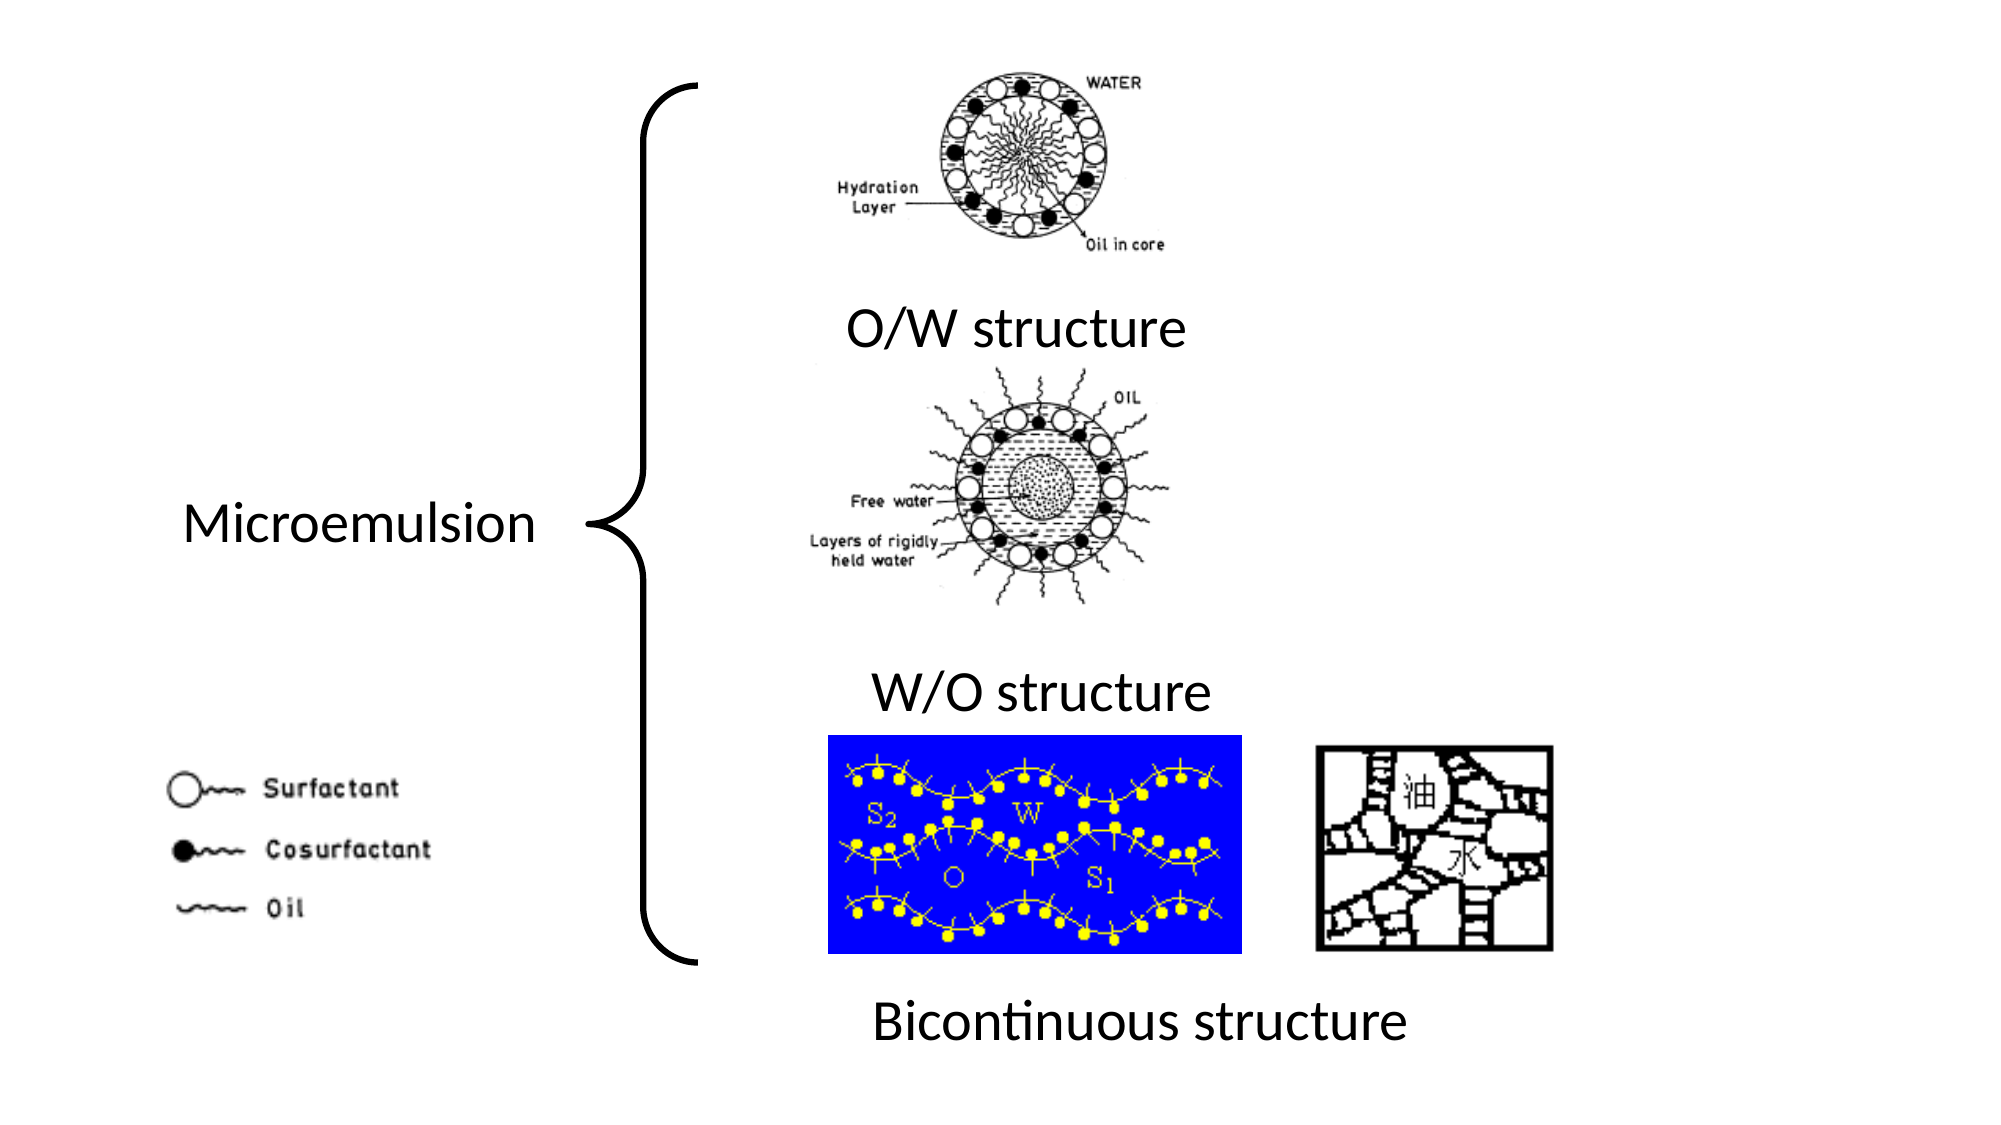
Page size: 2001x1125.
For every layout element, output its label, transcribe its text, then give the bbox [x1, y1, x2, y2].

title [137, 59, 1863, 278]
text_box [1301, 735, 1565, 963]
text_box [828, 735, 1242, 954]
text_box Bicontinuous structure [857, 974, 1424, 1060]
text_box O/W structure [831, 281, 1203, 366]
text_box [588, 85, 698, 963]
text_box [165, 759, 441, 930]
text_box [828, 41, 1171, 261]
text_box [803, 362, 1172, 609]
text_box W/O structure [856, 646, 1228, 731]
text_box Microemulsion [167, 476, 552, 562]
